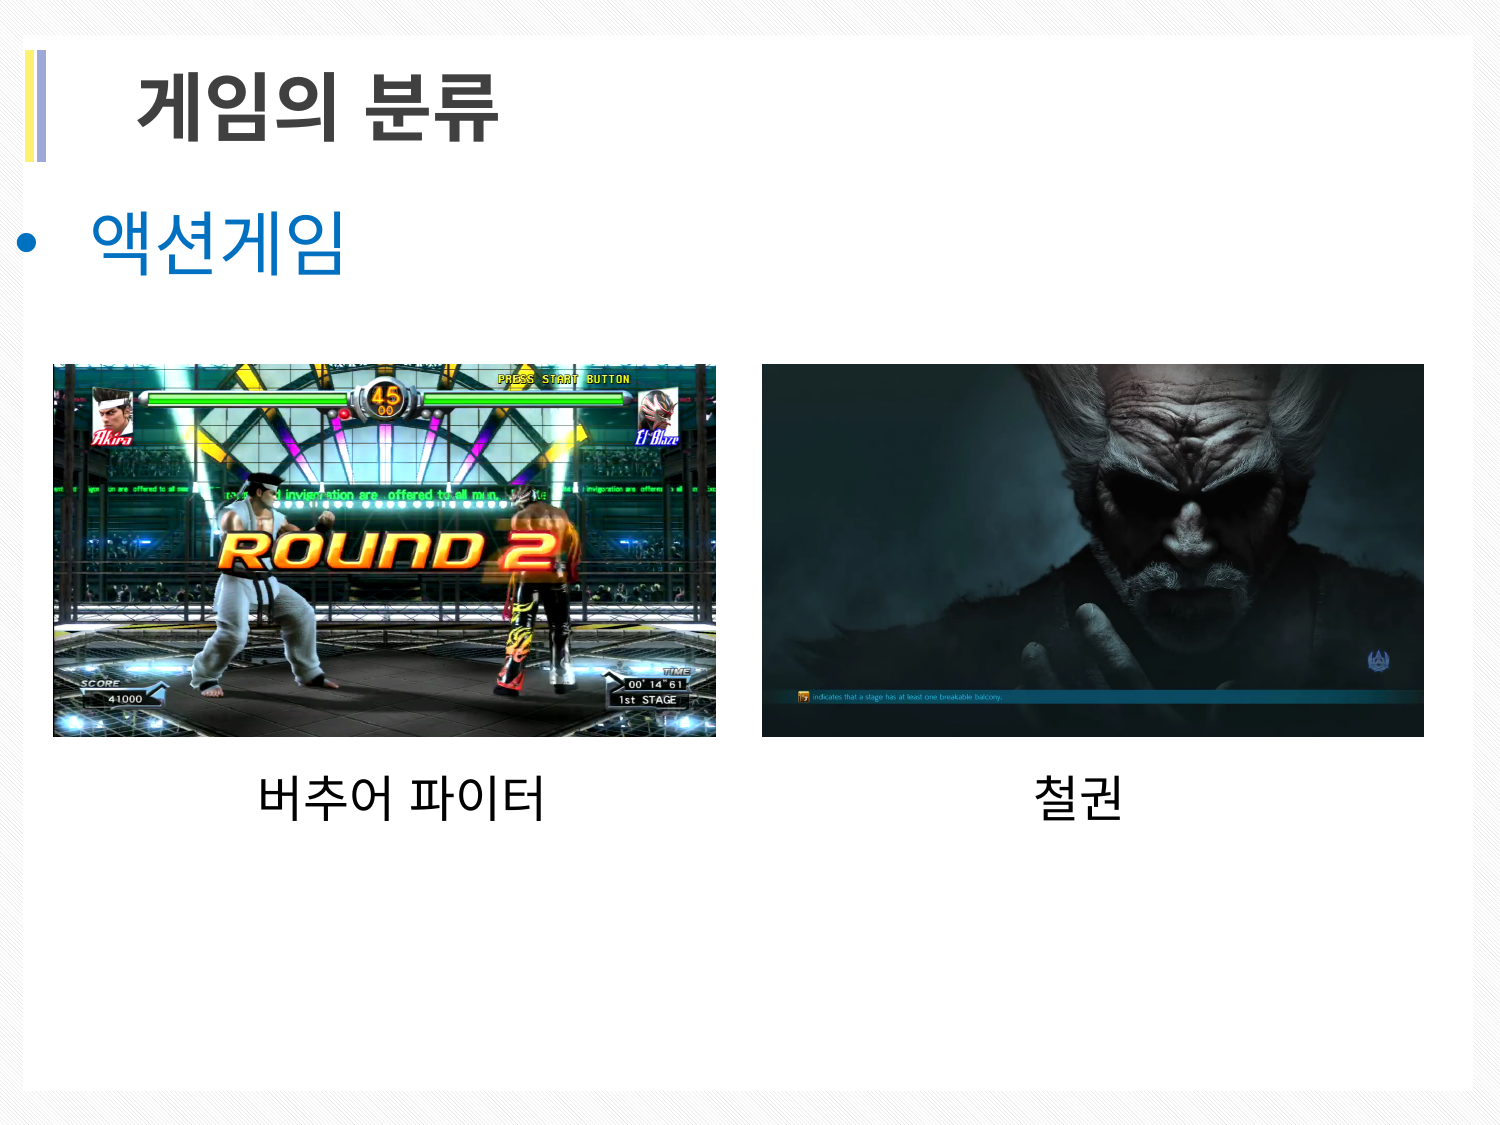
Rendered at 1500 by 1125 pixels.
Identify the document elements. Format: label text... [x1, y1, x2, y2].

picture [761, 364, 1424, 737]
text_box 게임의 분류 [121, 53, 1500, 158]
text_box 액션게임 [0, 192, 1500, 293]
text_box 버추어 파이터 [89, 760, 716, 836]
text_box 철권 [820, 760, 1338, 836]
picture [53, 364, 716, 737]
